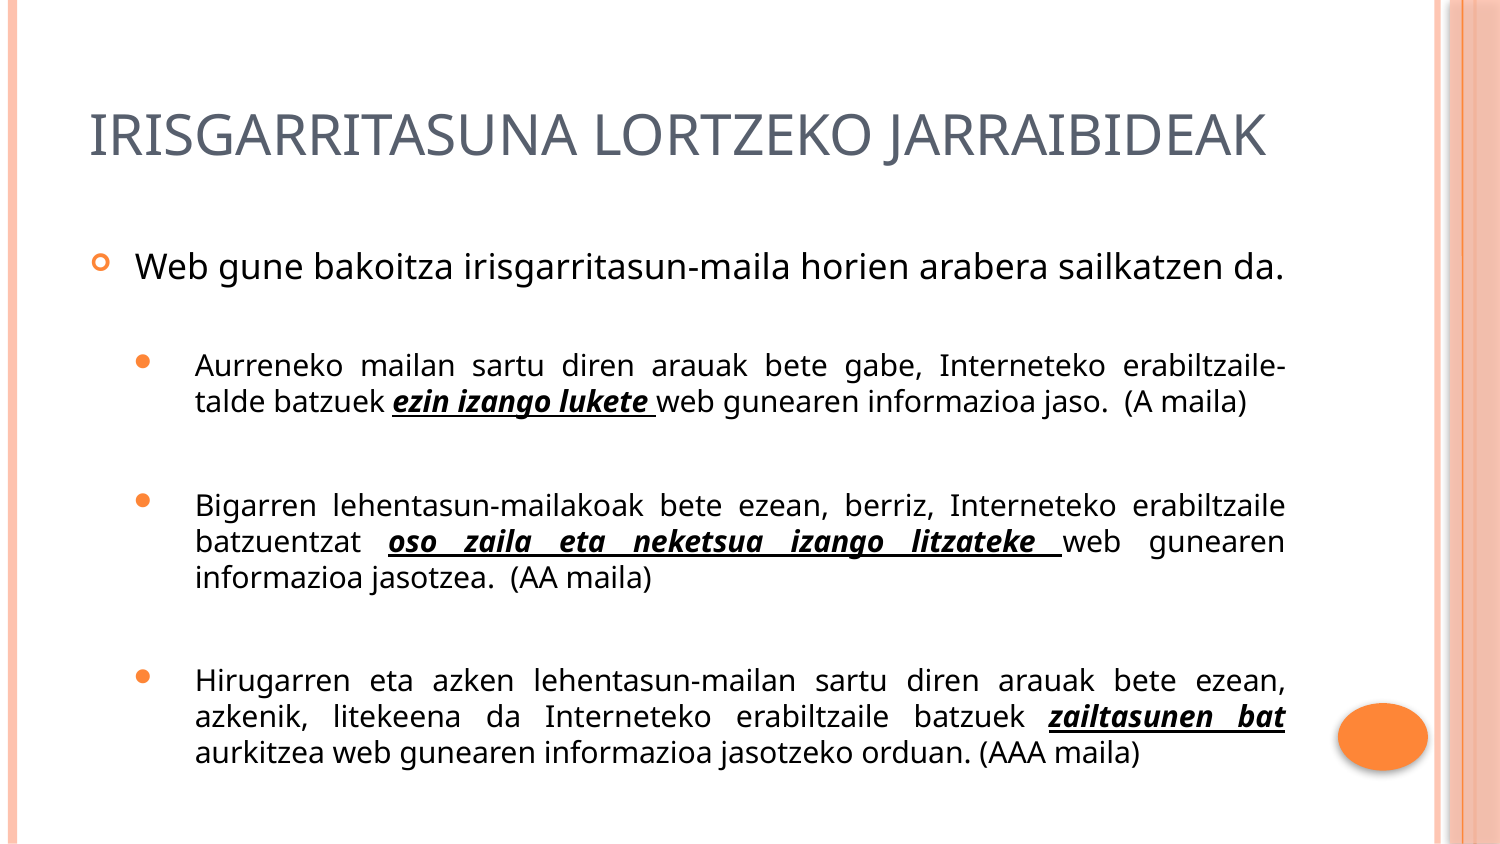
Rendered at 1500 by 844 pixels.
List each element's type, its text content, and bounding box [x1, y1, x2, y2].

title Irisgarritasuna lortzeko jarraibideak [75, 33, 1300, 175]
list Web gune bakoitza irisgarritasun-maila horien arabera sailkatzen da. Aurreneko mailan sartu diren arauak bete gabe, Interneteko erabiltzaile-talde batzuek ezin izango lukete web gunearen informazioa jaso. (A maila) Bigarren lehentasun-mailakoak bete ezean, berriz, Interneteko erabiltzaile batzuentzat oso zaila eta neketsua izango litzateke web gunearen informazioa jasotzea. (AA maila) Hirugarren eta azken lehentasun-mailan sartu diren arauak bete ezean, azkenik, litekeena da Interneteko erabiltzaile batzuek zailtasunen bat aurkitzea web gunearen informazioa jasotzeko orduan. (AAA maila) [75, 196, 1300, 797]
